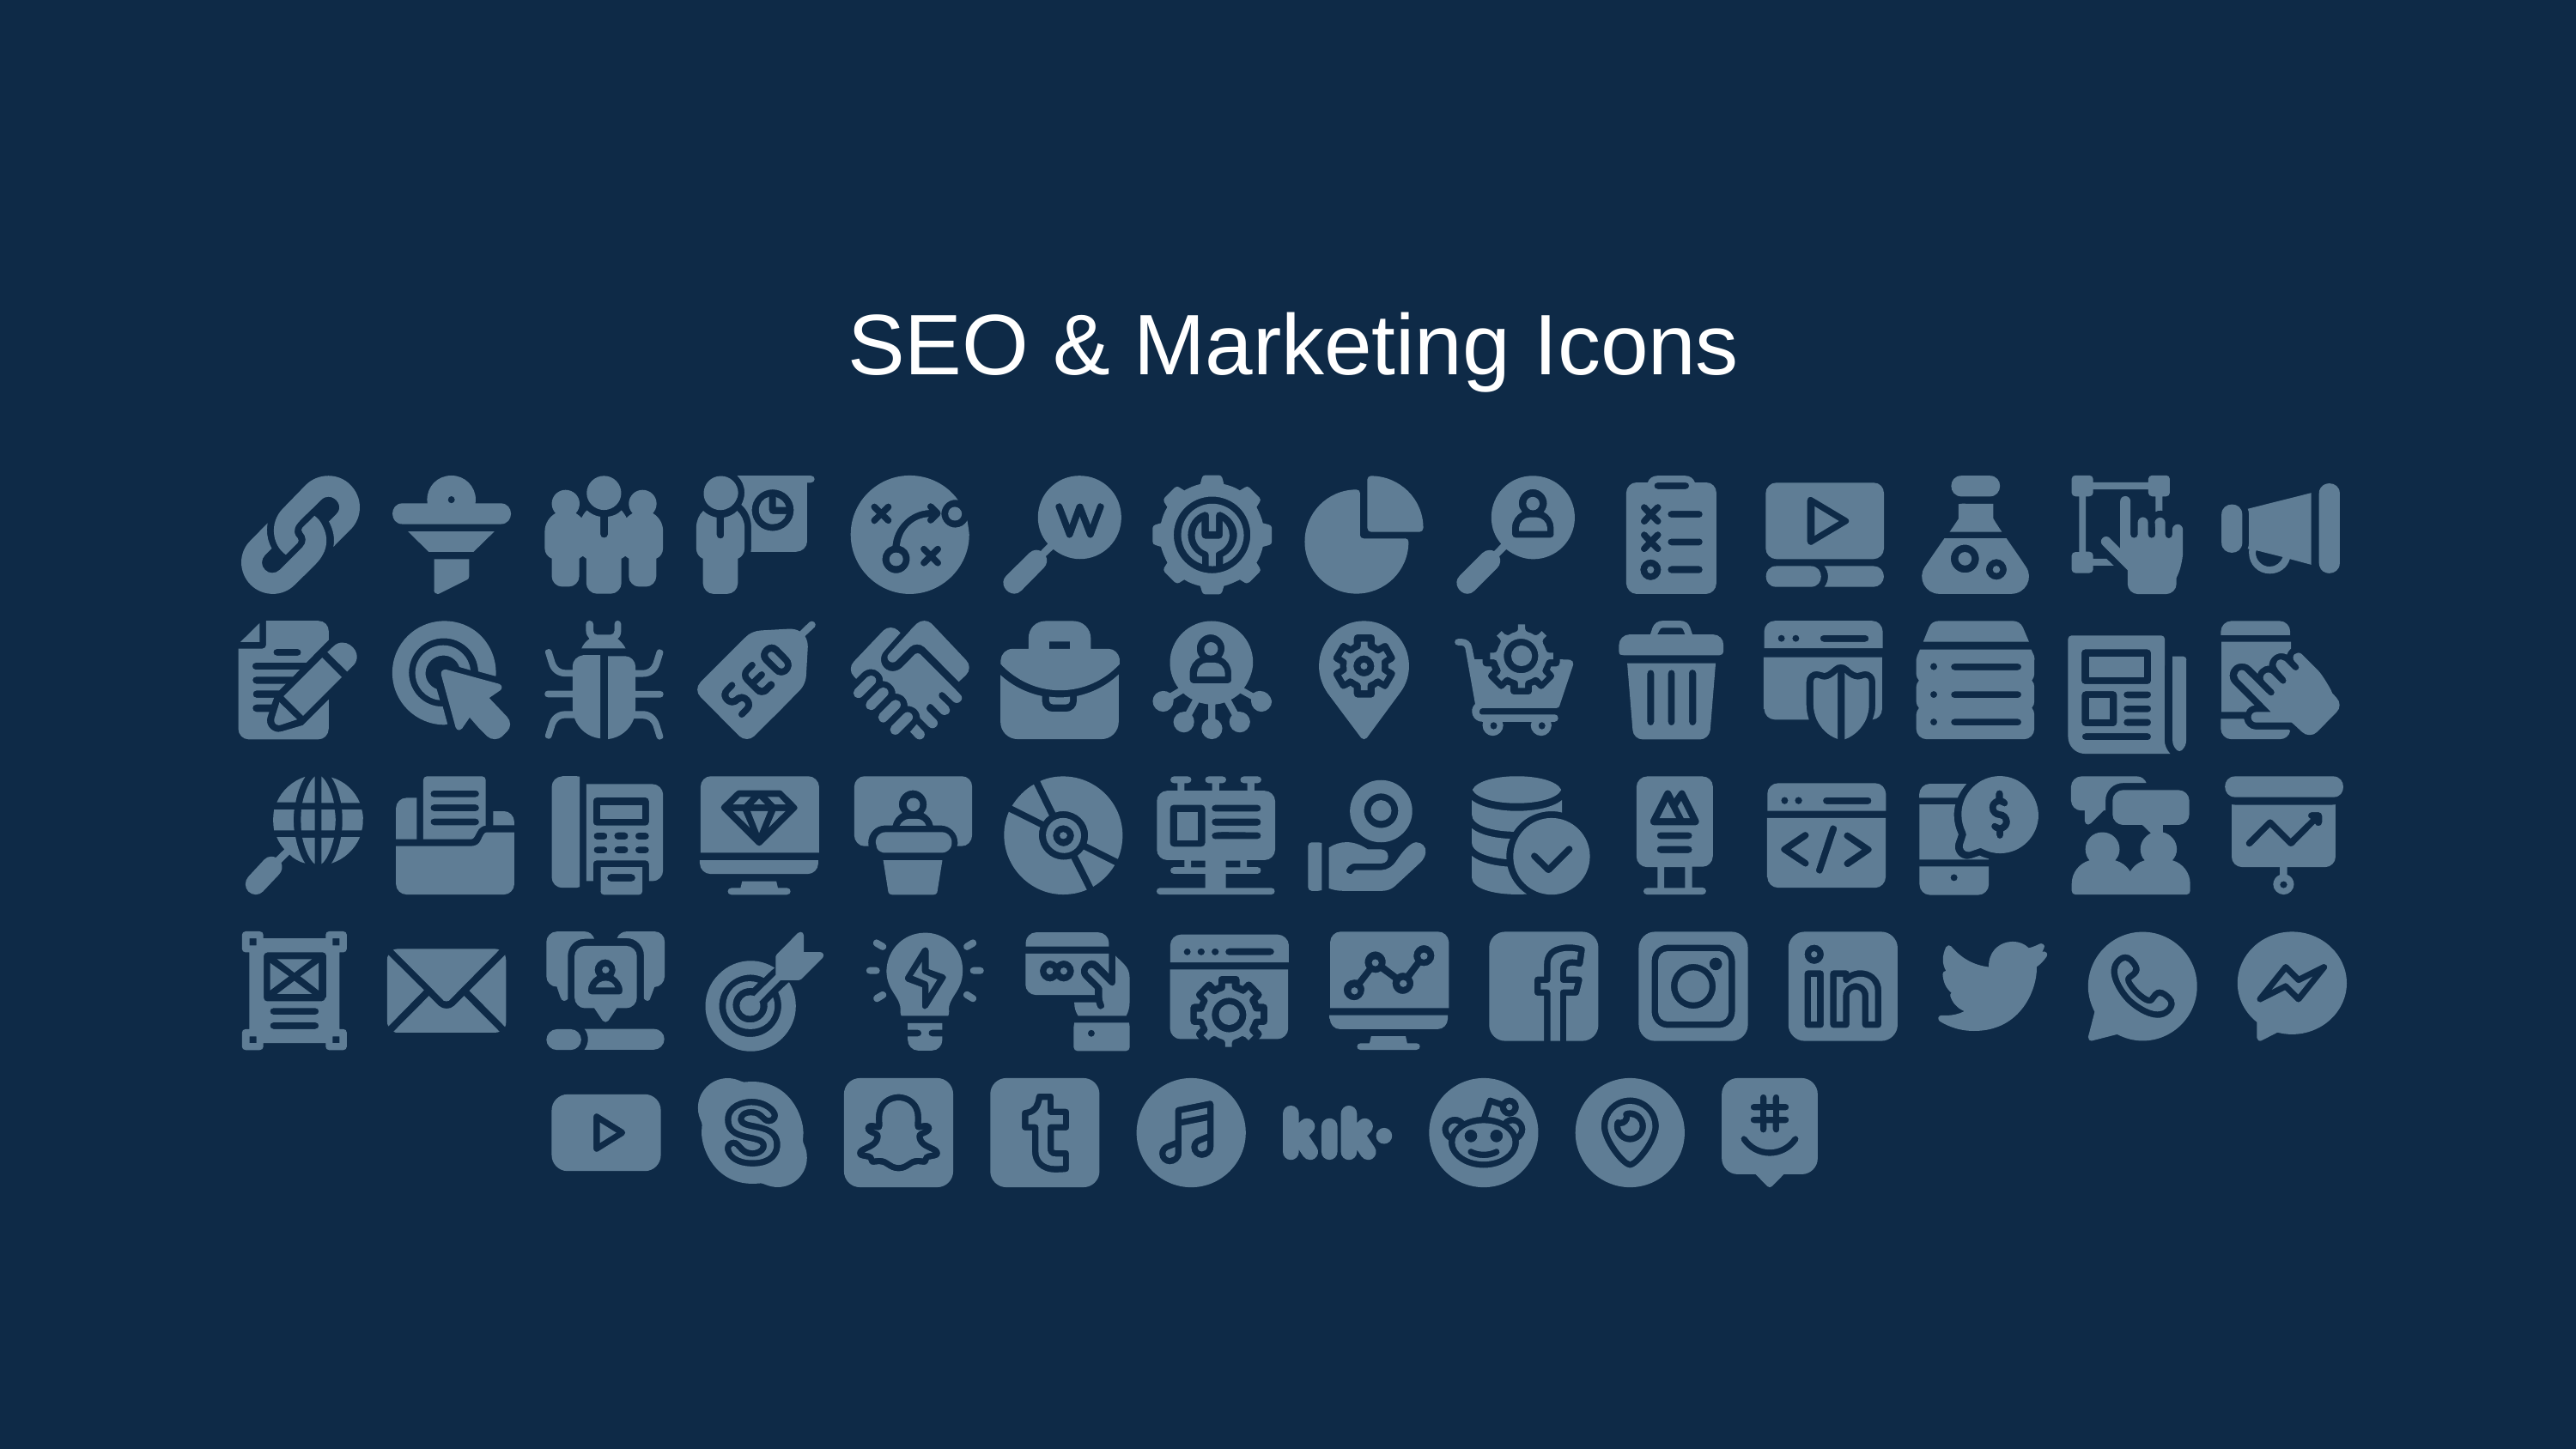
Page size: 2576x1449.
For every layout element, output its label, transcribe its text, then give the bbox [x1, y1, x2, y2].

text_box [1155, 776, 1277, 895]
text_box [1762, 482, 1885, 587]
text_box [1328, 931, 1449, 1051]
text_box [1763, 620, 1883, 740]
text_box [696, 475, 817, 595]
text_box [865, 932, 986, 1052]
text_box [1304, 476, 1424, 594]
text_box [244, 776, 364, 895]
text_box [1152, 621, 1273, 740]
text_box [1004, 776, 1123, 895]
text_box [2070, 776, 2190, 895]
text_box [1452, 476, 1576, 595]
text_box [2237, 931, 2348, 1041]
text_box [1918, 775, 2039, 895]
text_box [2221, 482, 2341, 574]
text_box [1917, 475, 2034, 595]
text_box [699, 775, 820, 895]
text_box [386, 949, 507, 1034]
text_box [543, 620, 665, 740]
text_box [1916, 621, 2035, 740]
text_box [1453, 624, 1574, 737]
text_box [395, 776, 515, 895]
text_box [990, 1077, 1100, 1188]
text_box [238, 475, 363, 595]
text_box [849, 620, 971, 740]
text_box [1721, 1077, 1819, 1188]
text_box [2071, 475, 2184, 595]
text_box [551, 775, 664, 895]
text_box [850, 475, 969, 595]
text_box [1636, 776, 1713, 895]
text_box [1619, 620, 1724, 740]
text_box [1429, 1077, 1539, 1188]
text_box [551, 1094, 661, 1172]
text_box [392, 621, 512, 740]
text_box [1638, 931, 1748, 1041]
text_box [854, 775, 973, 895]
text_box [1003, 476, 1121, 594]
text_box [1318, 621, 1410, 740]
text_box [843, 1077, 954, 1188]
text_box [241, 931, 348, 1051]
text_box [1152, 475, 1273, 595]
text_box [1575, 1077, 1686, 1188]
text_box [696, 621, 817, 740]
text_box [1170, 934, 1290, 1047]
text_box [1308, 779, 1427, 891]
title SEO & Marketing Icons [301, 263, 2287, 399]
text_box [2087, 931, 2198, 1041]
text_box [238, 620, 363, 740]
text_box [546, 931, 665, 1051]
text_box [1489, 931, 1599, 1041]
text_box [1938, 941, 2048, 1032]
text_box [2068, 606, 2187, 755]
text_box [1766, 783, 1886, 888]
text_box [1471, 775, 1590, 895]
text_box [544, 476, 664, 594]
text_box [1136, 1077, 1247, 1188]
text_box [1282, 1105, 1393, 1161]
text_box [705, 931, 825, 1052]
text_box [1788, 931, 1899, 1041]
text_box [388, 475, 515, 595]
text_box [697, 1077, 808, 1188]
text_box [2221, 621, 2342, 740]
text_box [1025, 931, 1130, 1052]
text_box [2221, 776, 2348, 895]
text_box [999, 621, 1121, 740]
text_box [1625, 475, 1717, 595]
